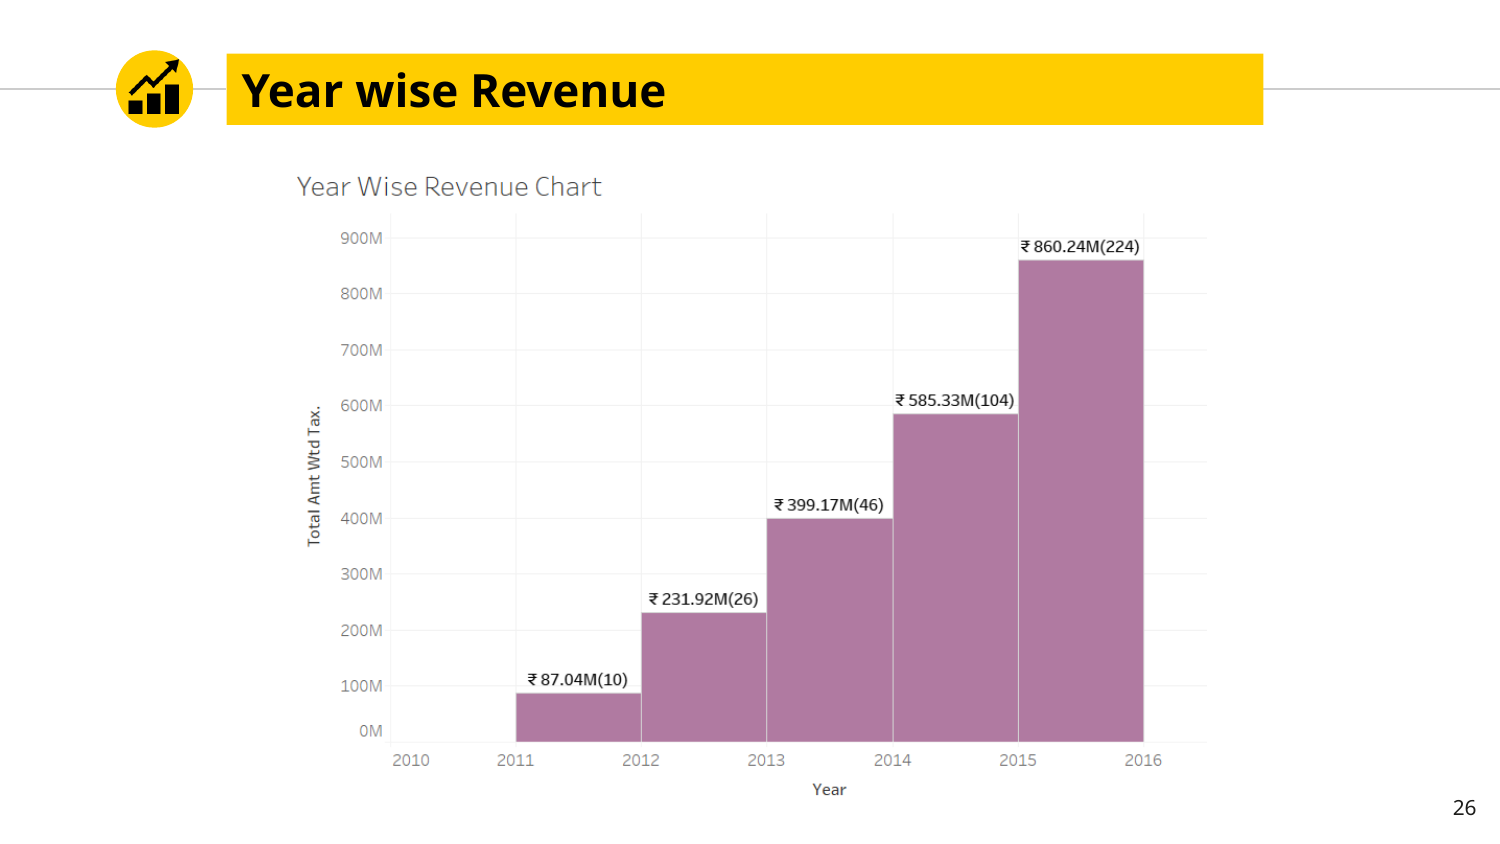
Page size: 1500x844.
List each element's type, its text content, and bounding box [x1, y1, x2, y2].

slide_number 26 [1401, 779, 1492, 844]
picture [292, 157, 1208, 815]
title Year wise Revenue [226, 53, 1264, 125]
picture [125, 59, 181, 115]
